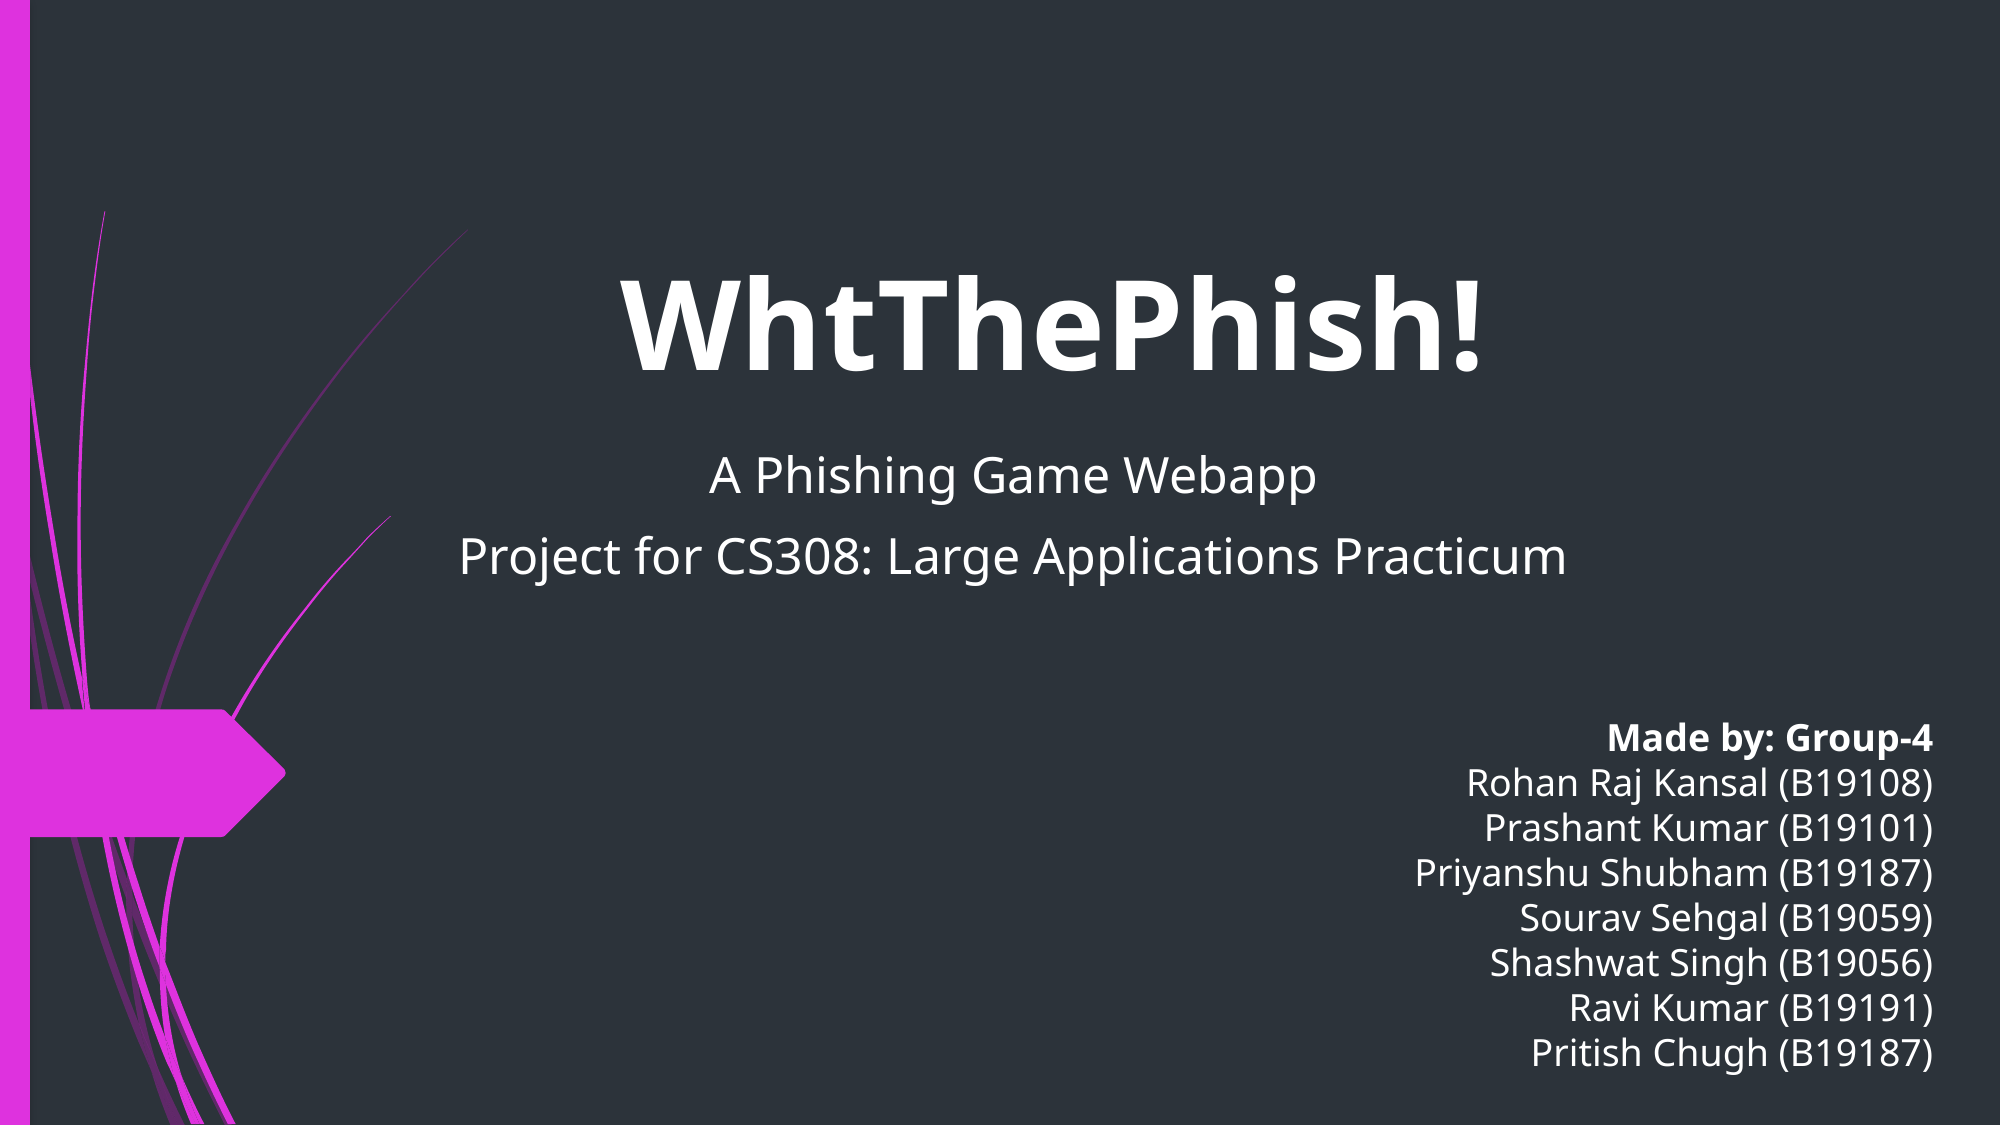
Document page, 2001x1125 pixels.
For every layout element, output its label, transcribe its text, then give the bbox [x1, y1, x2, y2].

title WhtThePhish! [604, 181, 1572, 403]
subtitle A Phishing Game Webapp Project for CS308: Large Applications Practicum [240, 435, 1788, 658]
text_box Made by: Group-4 Rohan Raj Kansal (B19108) Prashant Kumar (B19101) Priyanshu Shubham (B19187) Sourav Sehgal (B19059) Shashwat Singh (B19056) Ravi Kumar (B19191) Pritish Chugh (B19187) [463, 706, 1949, 1082]
text_box [774, 524, 1225, 586]
